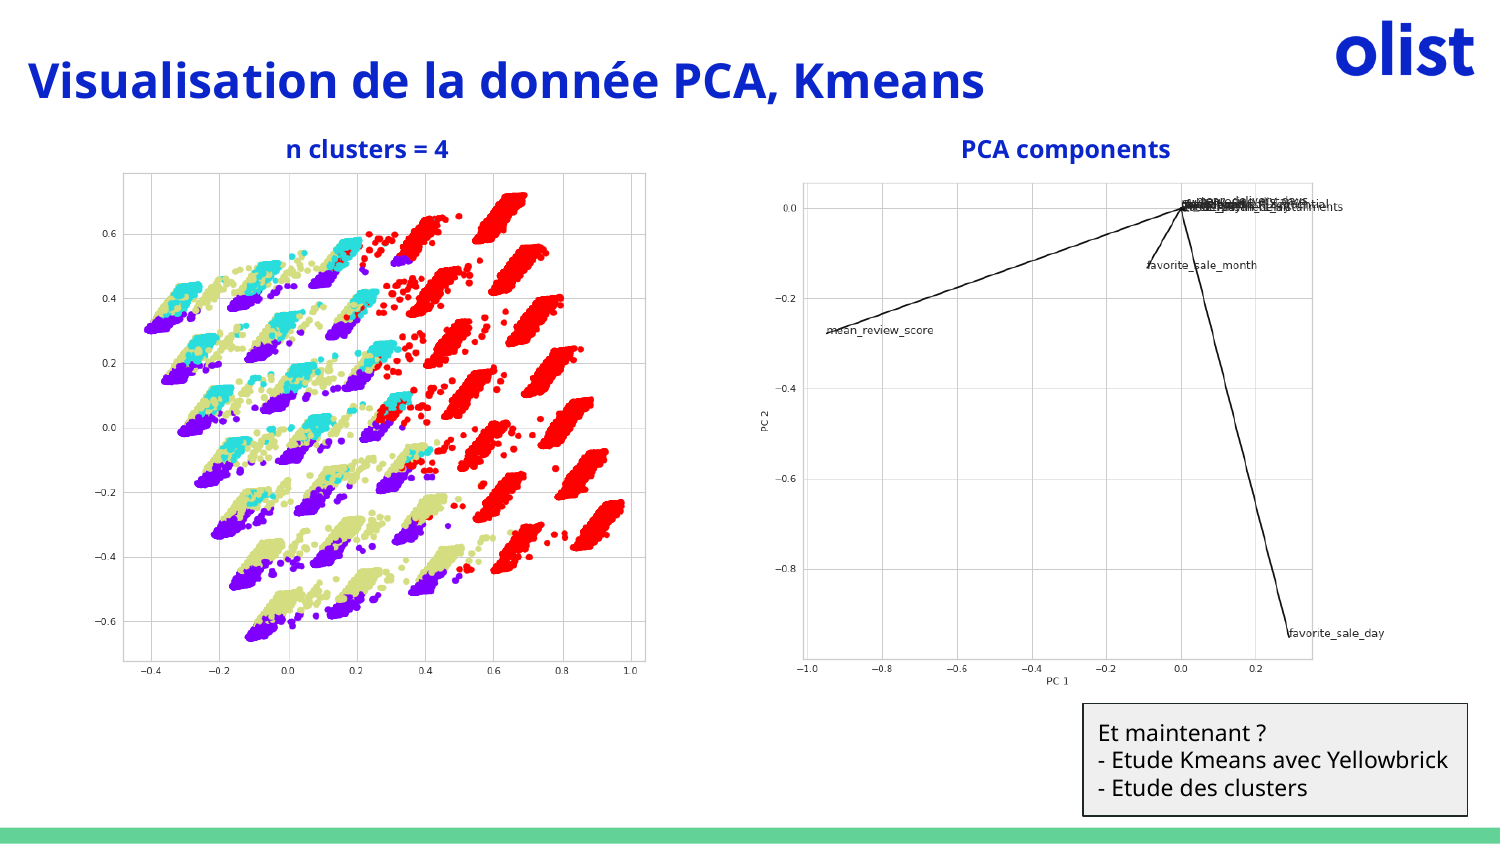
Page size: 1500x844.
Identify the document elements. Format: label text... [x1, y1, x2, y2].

picture [1315, 3, 1495, 98]
text_box Et maintenant ? - Etude Kmeans avec Yellowbrick - Etude des clusters [1082, 703, 1468, 816]
text_box PCA components [819, 118, 1312, 175]
picture [755, 176, 1392, 693]
picture [87, 166, 651, 683]
title Visualisation de la donnée PCA, Kmeans [13, 35, 1412, 130]
text_box n clusters = 4 [121, 118, 614, 165]
